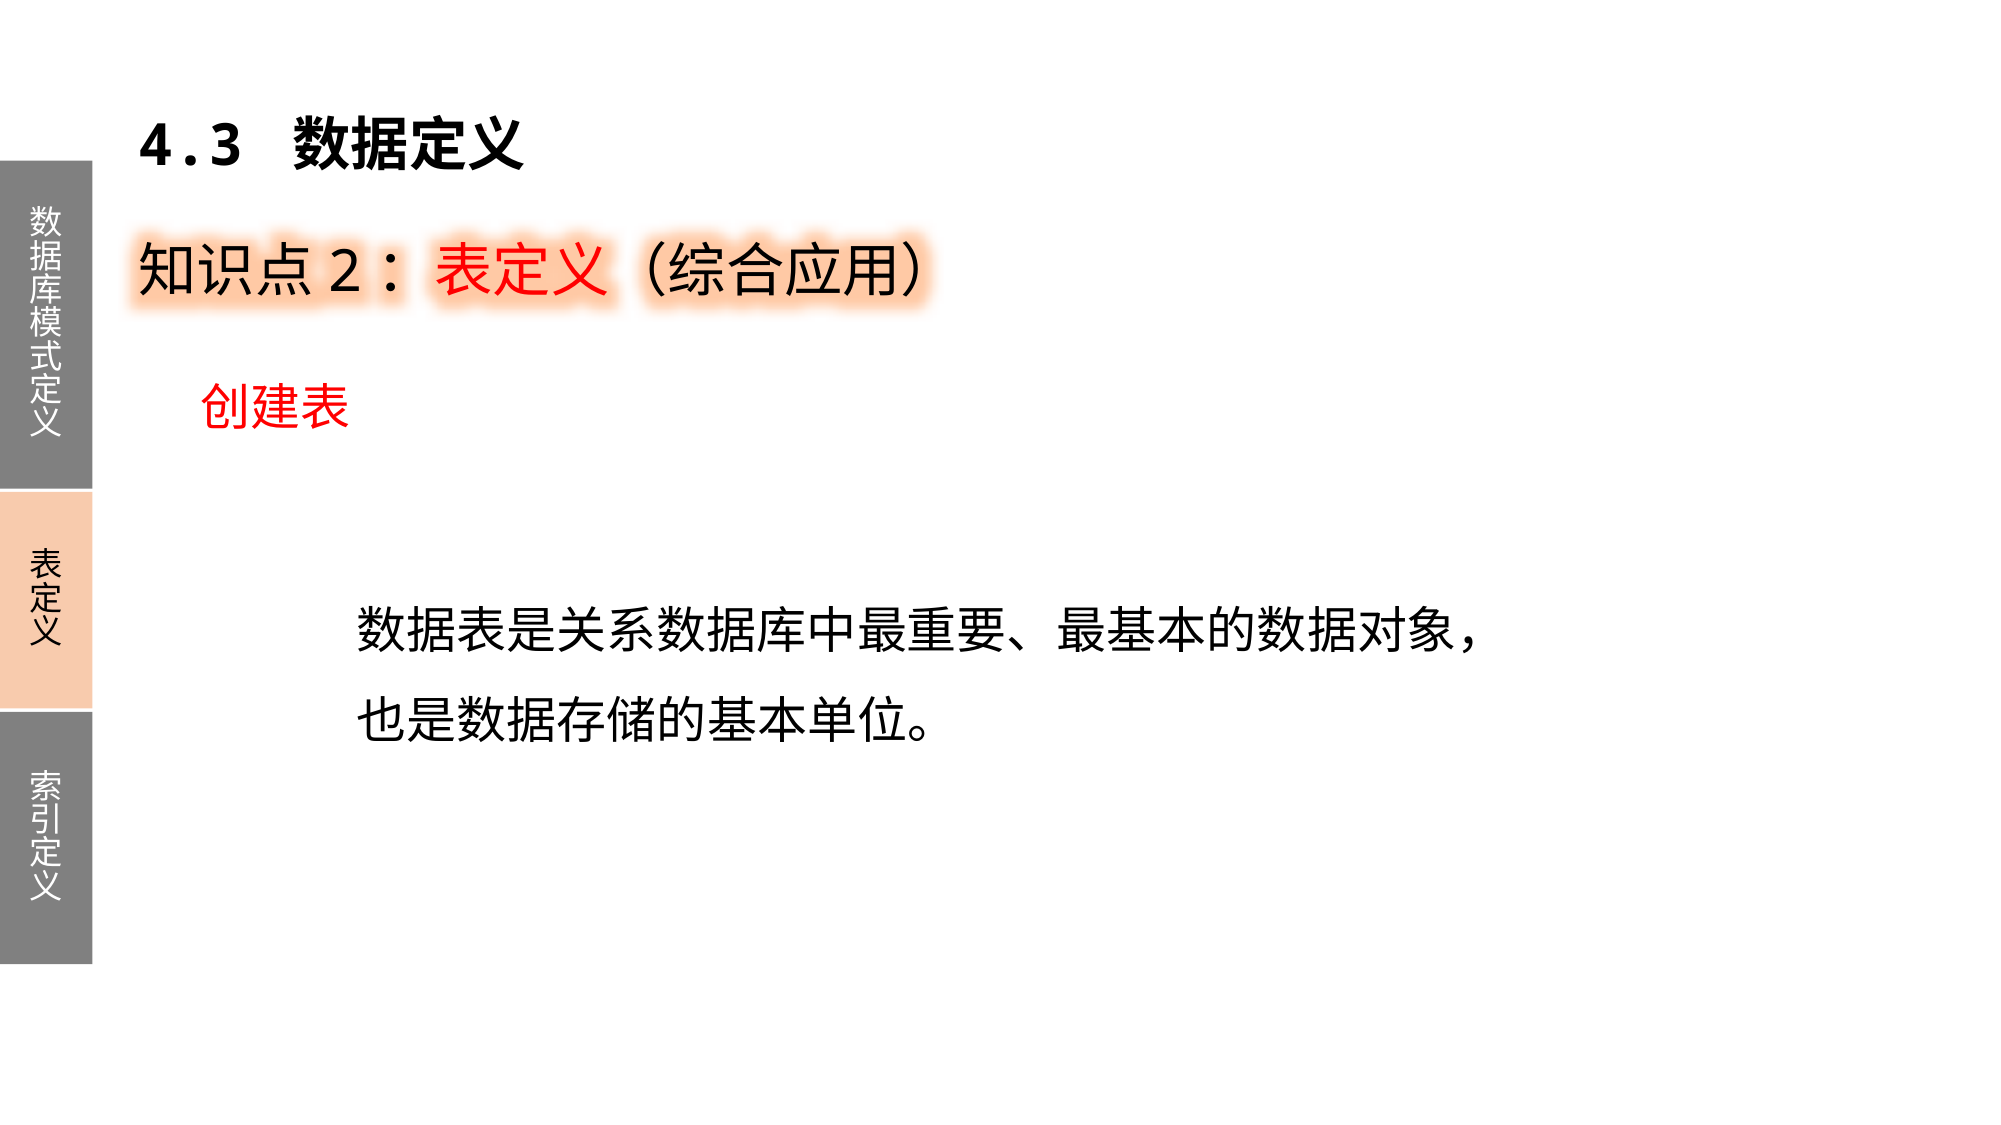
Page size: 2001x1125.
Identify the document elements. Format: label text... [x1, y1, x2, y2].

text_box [118, 170, 1949, 335]
text_box 4.3 数据定义 [120, 97, 1568, 153]
text_box 4.1 SQL概述 [114, 166, 1954, 339]
text_box 创建表 [186, 350, 1827, 443]
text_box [0, 160, 93, 965]
text_box 知识点2：表定义（综合应用） [120, 172, 1945, 329]
text_box 数据表是关系数据库中最重要、最基本的数据对象， 也是数据存储的基本单位。 [342, 561, 1522, 756]
